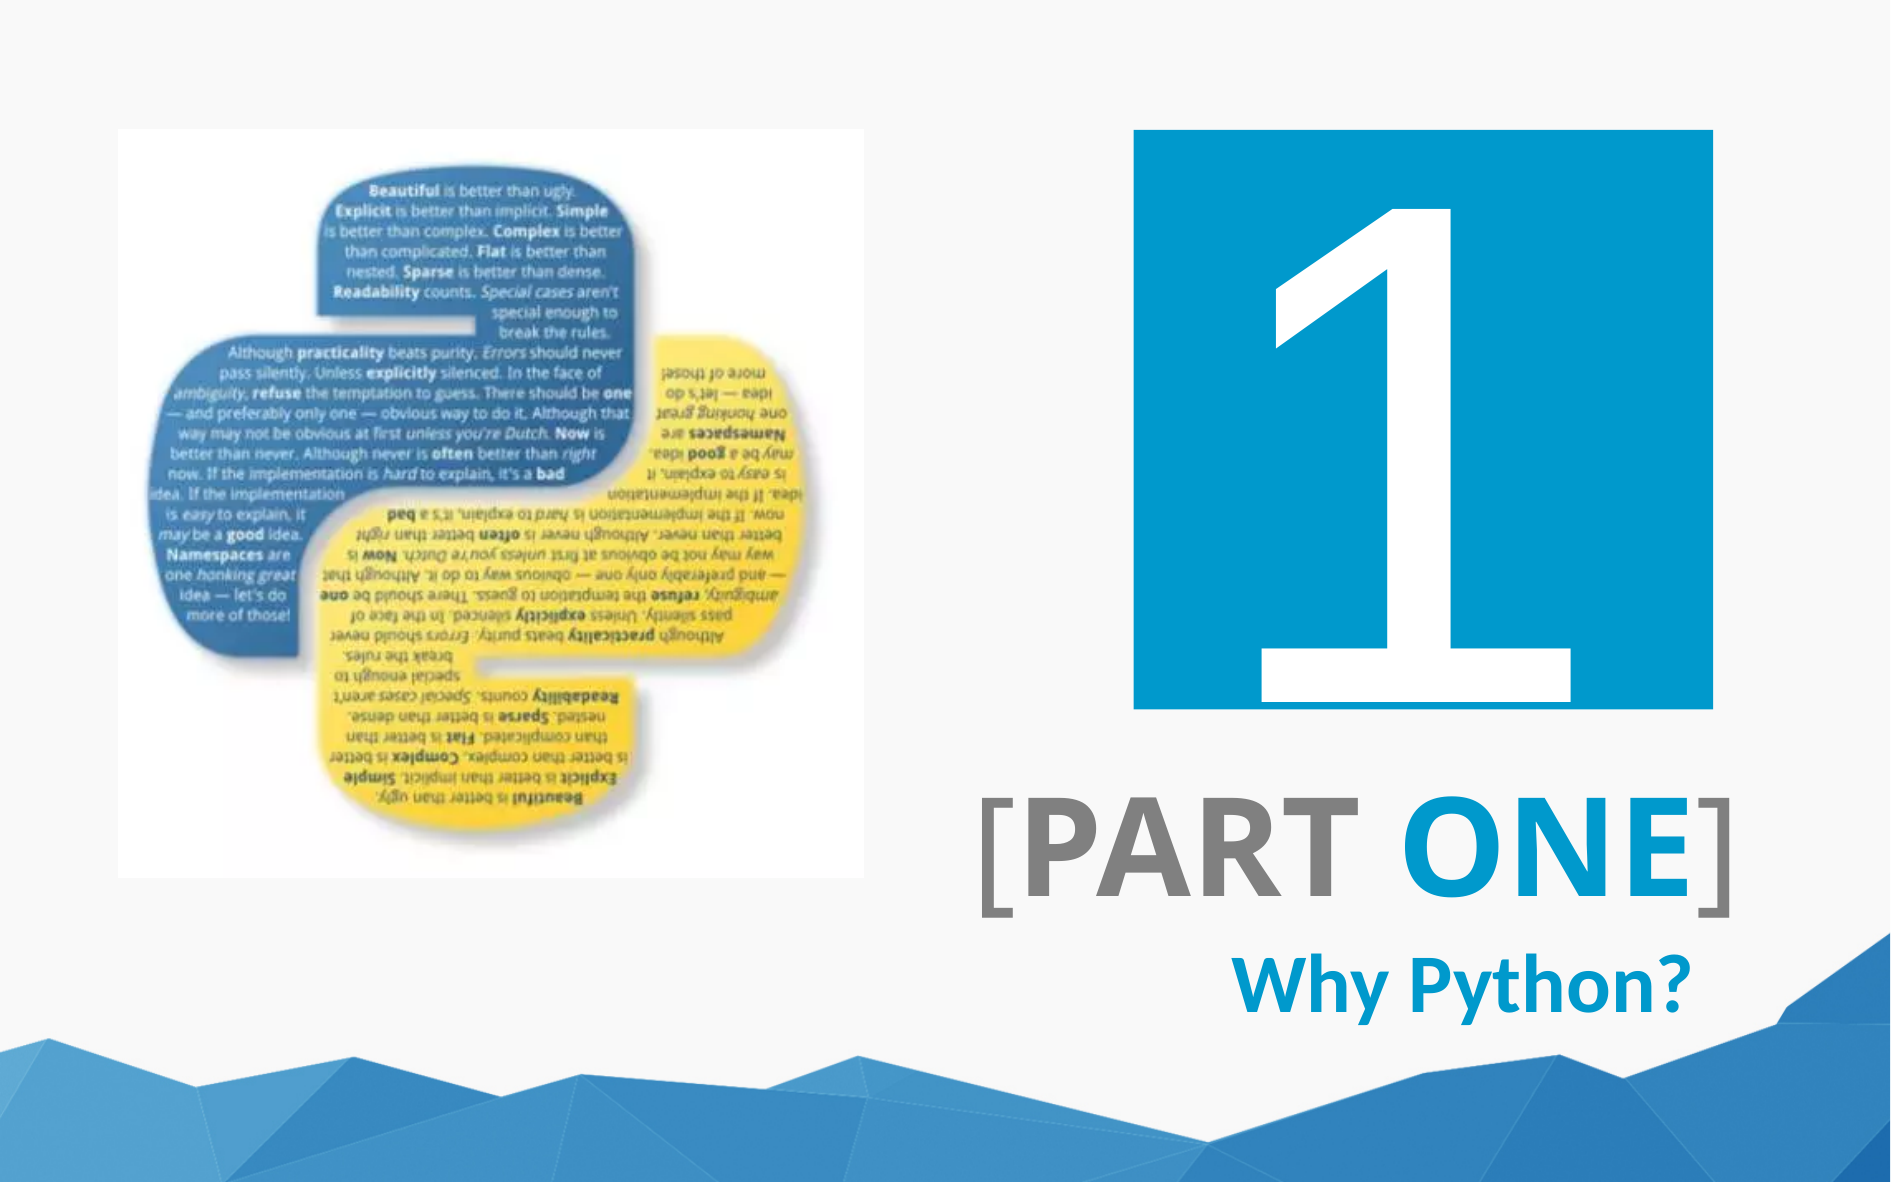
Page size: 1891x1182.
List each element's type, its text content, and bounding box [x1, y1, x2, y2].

text_box 1 [1193, 0, 1891, 853]
text_box [1132, 128, 1193, 711]
text_box Why Python? [1216, 892, 1855, 1037]
text_box [PART ONE] [956, 751, 1756, 932]
picture [0, 0, 1891, 1182]
